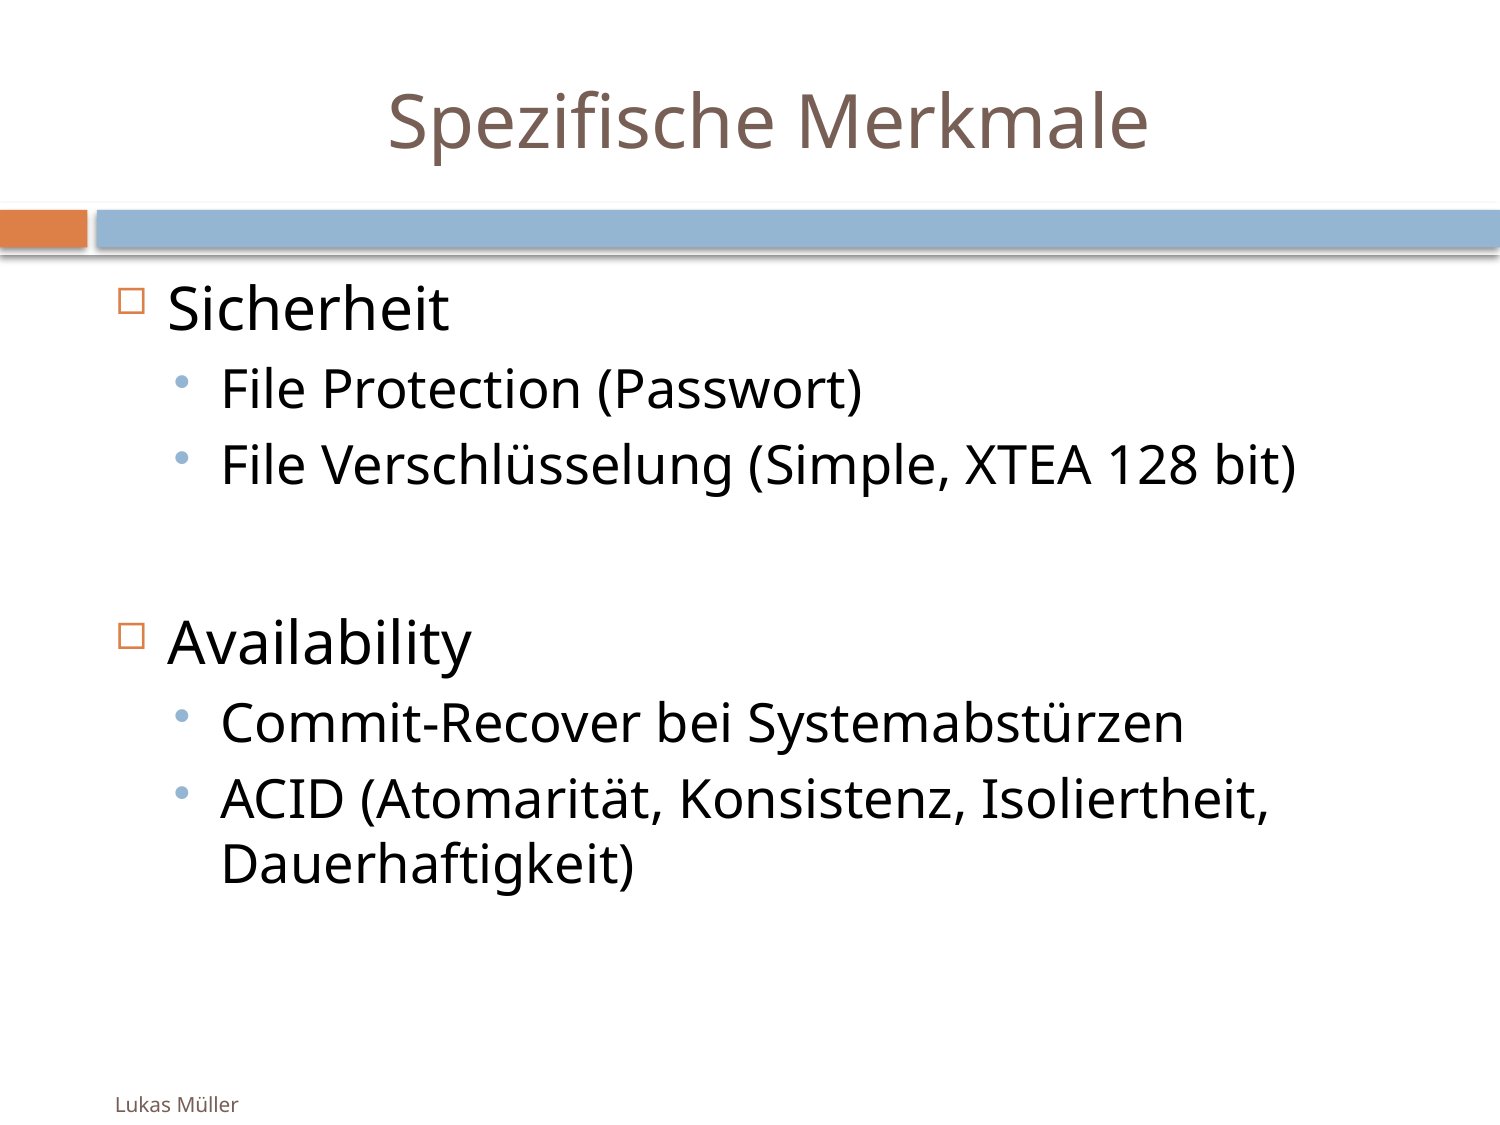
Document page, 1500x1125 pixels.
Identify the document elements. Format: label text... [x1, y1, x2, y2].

list Sicherheit File Protection (Passwort) File Verschlüsselung (Simple, XTEA 128 bit) Availability Commit-Recover bei Systemabstürzen ACID (Atomarität, Konsistenz, Isoliertheit, Dauerhaftigkeit) [100, 262, 1438, 1000]
title Spezifische Merkmale [100, 37, 1438, 200]
